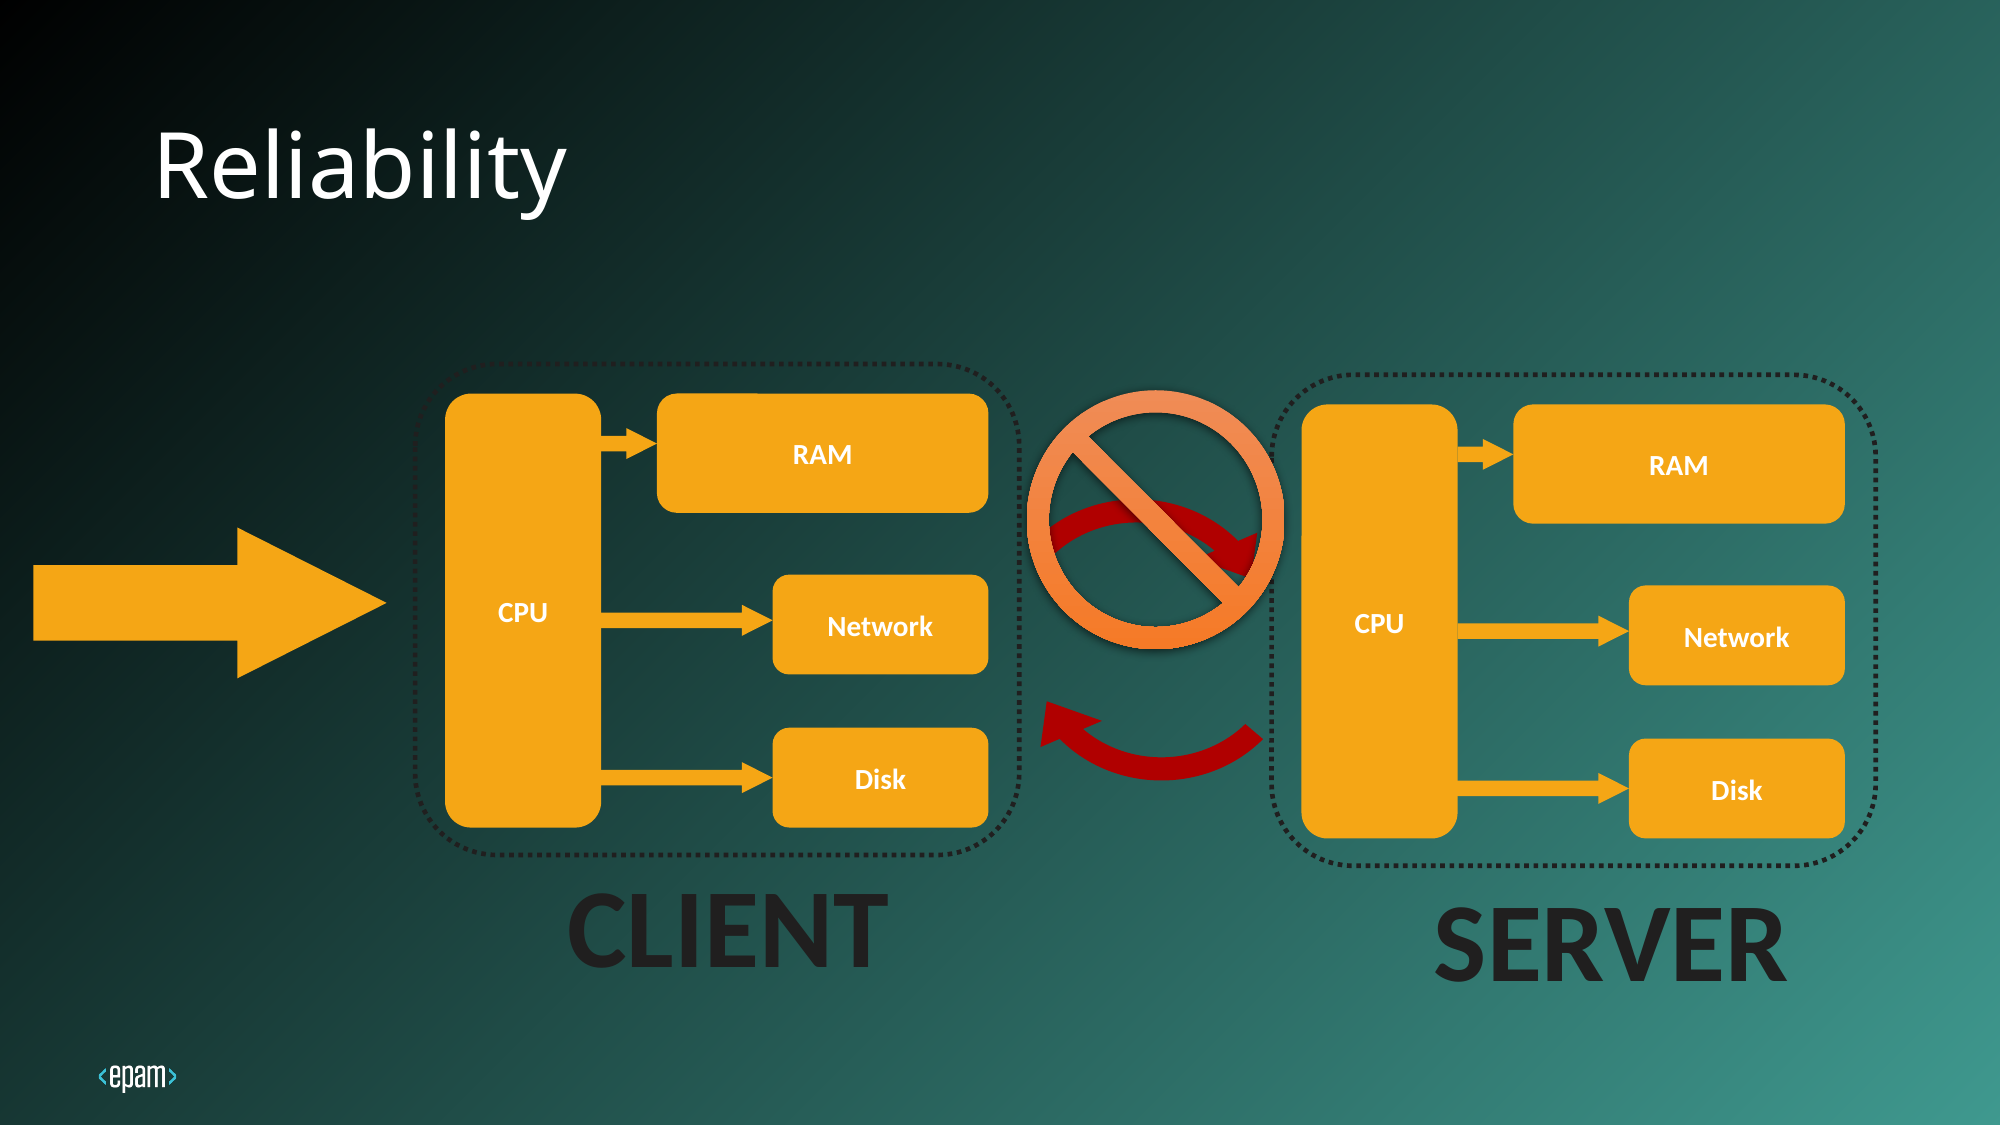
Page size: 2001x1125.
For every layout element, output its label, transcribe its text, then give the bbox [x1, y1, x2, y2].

text_box [1162, 500, 1253, 574]
text_box CLIENT [552, 855, 905, 997]
text_box [1058, 501, 1130, 550]
text_box [1026, 390, 1271, 650]
text_box [1039, 699, 1265, 782]
text_box [32, 525, 389, 681]
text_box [1271, 374, 1876, 866]
title Reliability [137, 59, 1863, 278]
text_box SERVER [1419, 866, 1804, 1012]
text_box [415, 363, 1020, 855]
